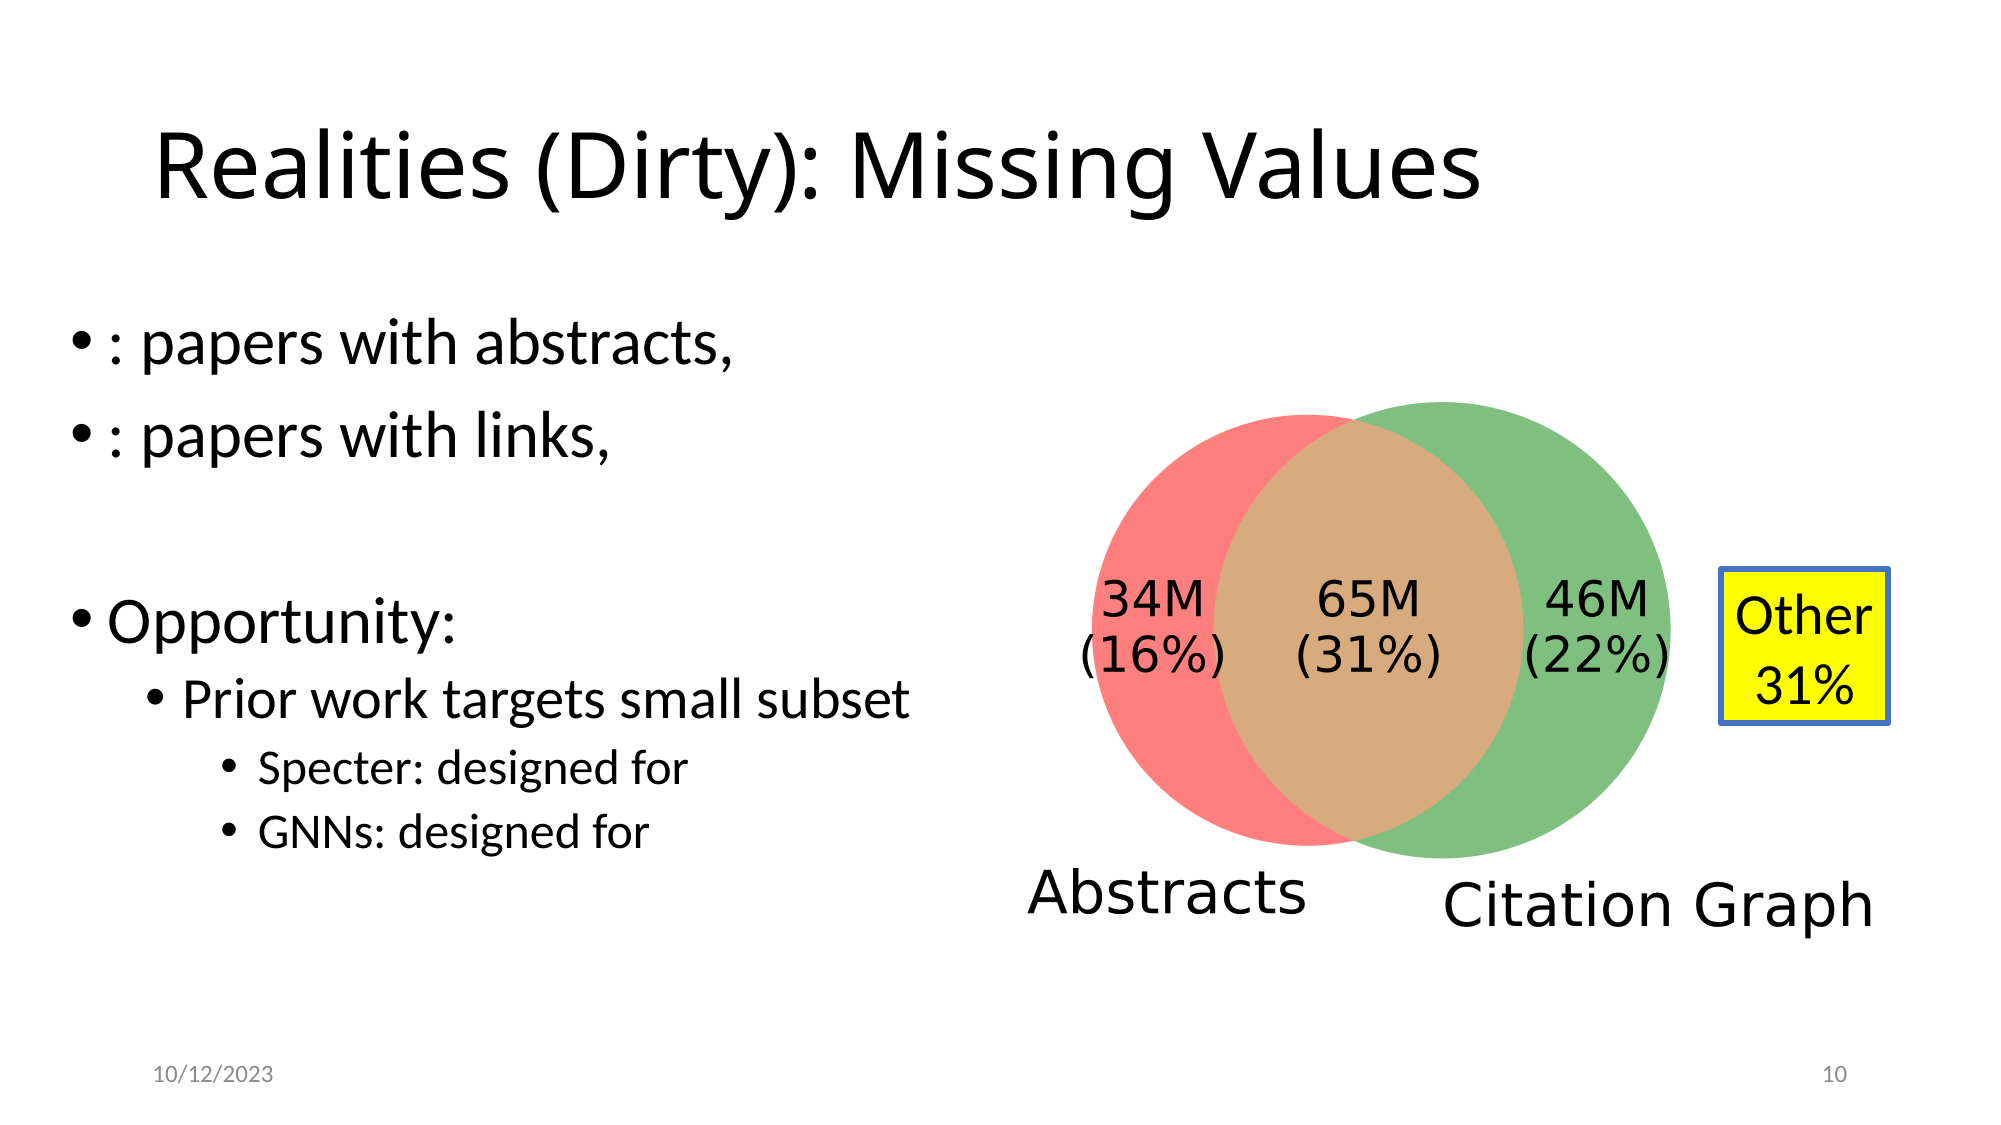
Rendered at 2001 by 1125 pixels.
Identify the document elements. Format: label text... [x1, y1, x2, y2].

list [1012, 341, 1890, 953]
title Realities (Dirty): Missing Values [137, 59, 1863, 278]
slide_number 10 [1412, 1042, 1863, 1103]
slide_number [137, 1042, 588, 1103]
